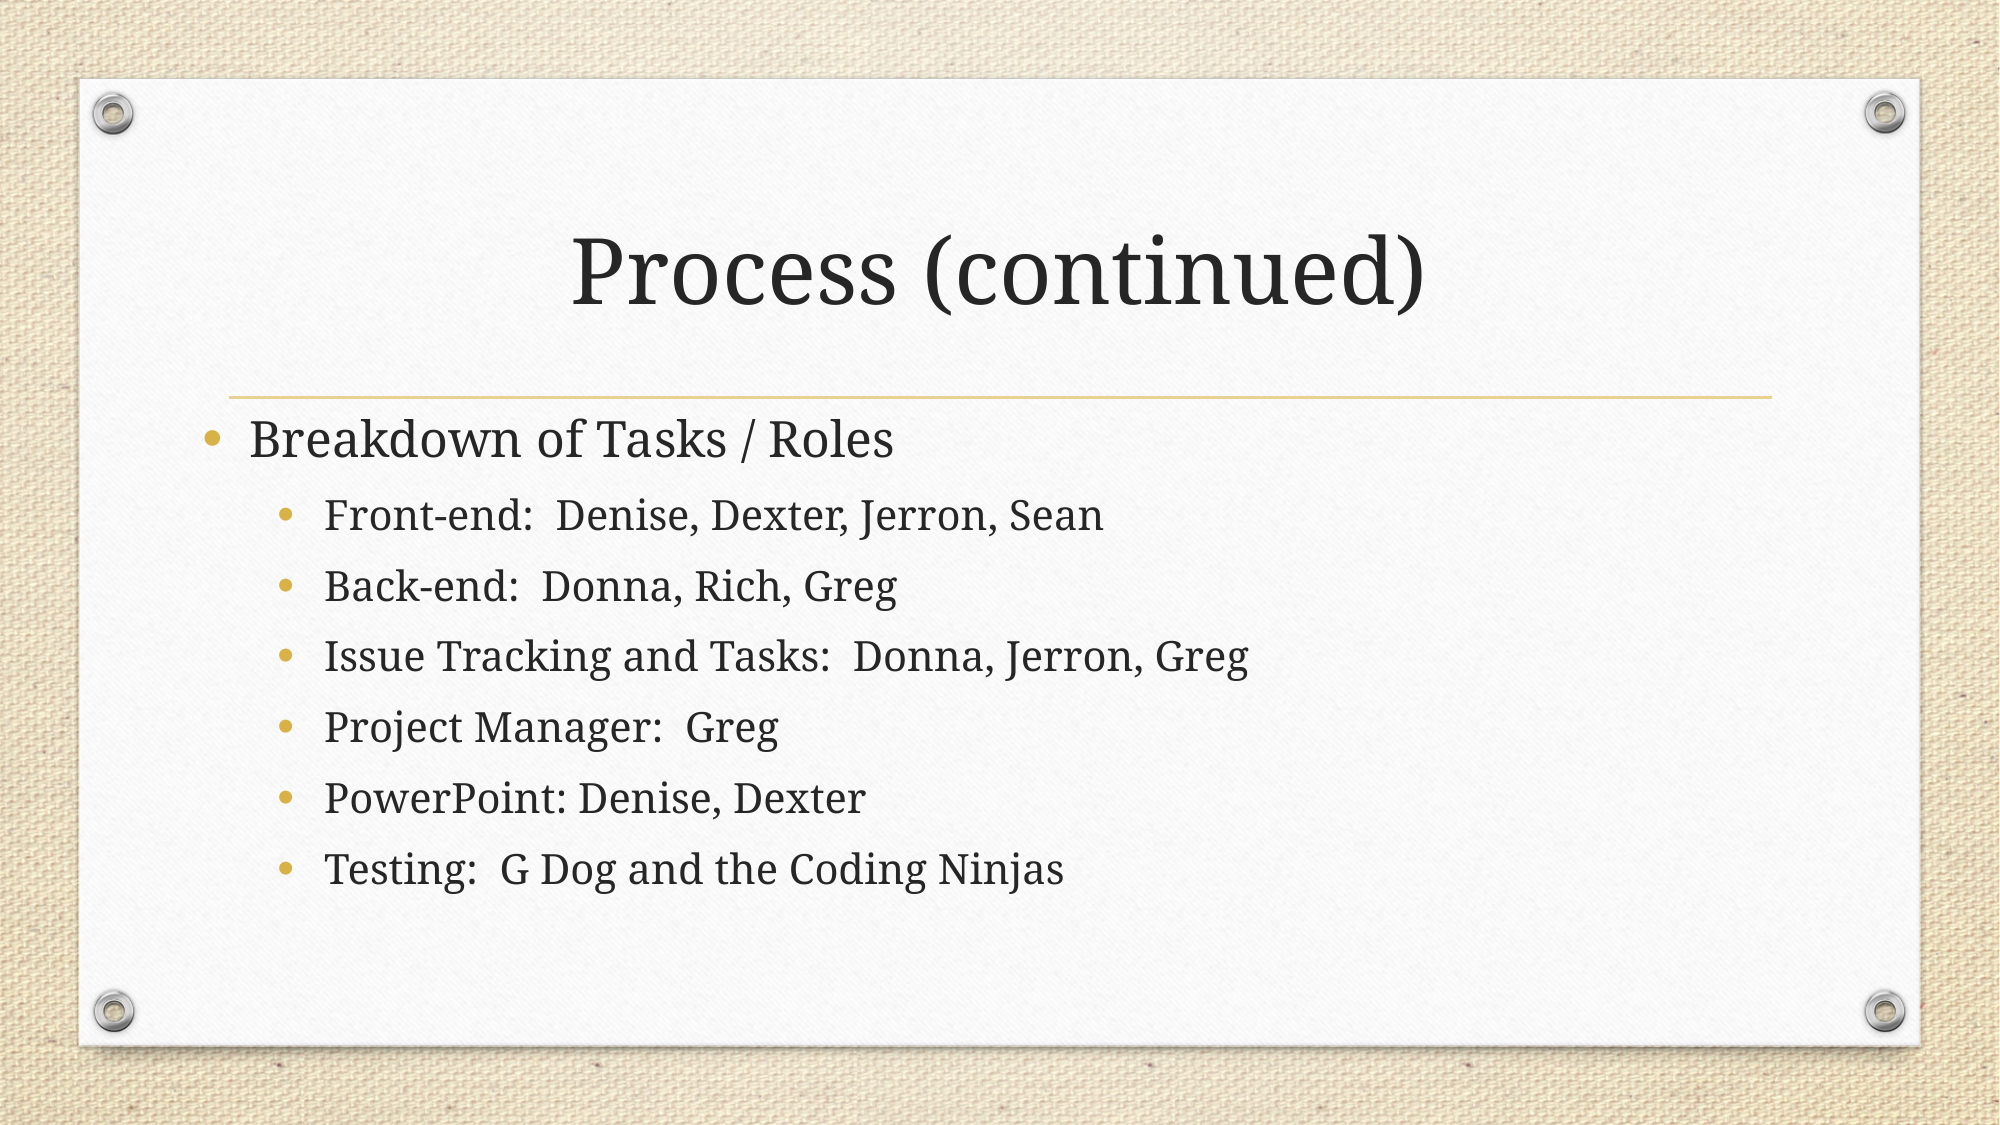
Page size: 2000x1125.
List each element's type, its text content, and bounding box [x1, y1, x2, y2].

picture [0, 0, 2000, 1125]
list Breakdown of Tasks / Roles Front-end: Denise, Dexter, Jerron, Sean Back-end: Donna, Rich, Greg Issue Tracking and Tasks: Donna, Jerron, Greg Project Manager: Greg PowerPoint: Denise, Dexter Testing: G Dog and the Coding Ninjas [187, 399, 1800, 1013]
title Process (continued) [212, 161, 1787, 375]
